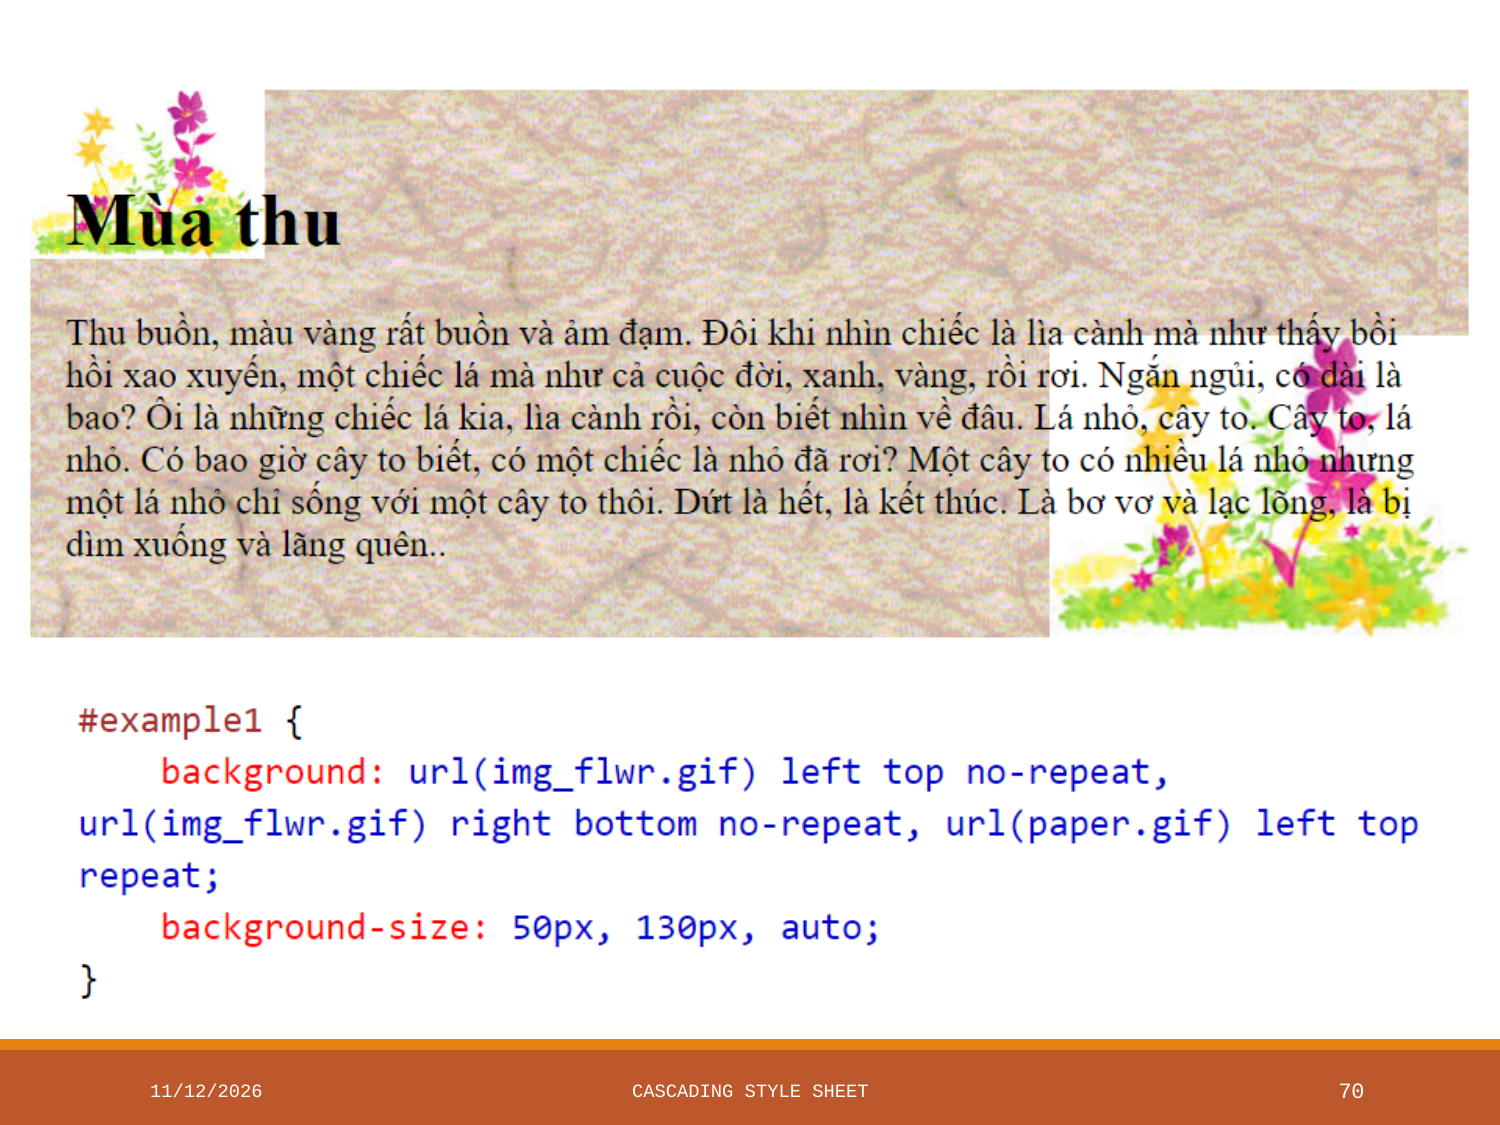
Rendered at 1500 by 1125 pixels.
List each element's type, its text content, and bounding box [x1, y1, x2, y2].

picture [28, 86, 1472, 645]
footer Cascading Style Sheet [453, 1059, 1047, 1120]
slide_number 70 [1218, 1059, 1380, 1120]
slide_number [135, 1059, 440, 1120]
picture [61, 682, 1439, 1021]
